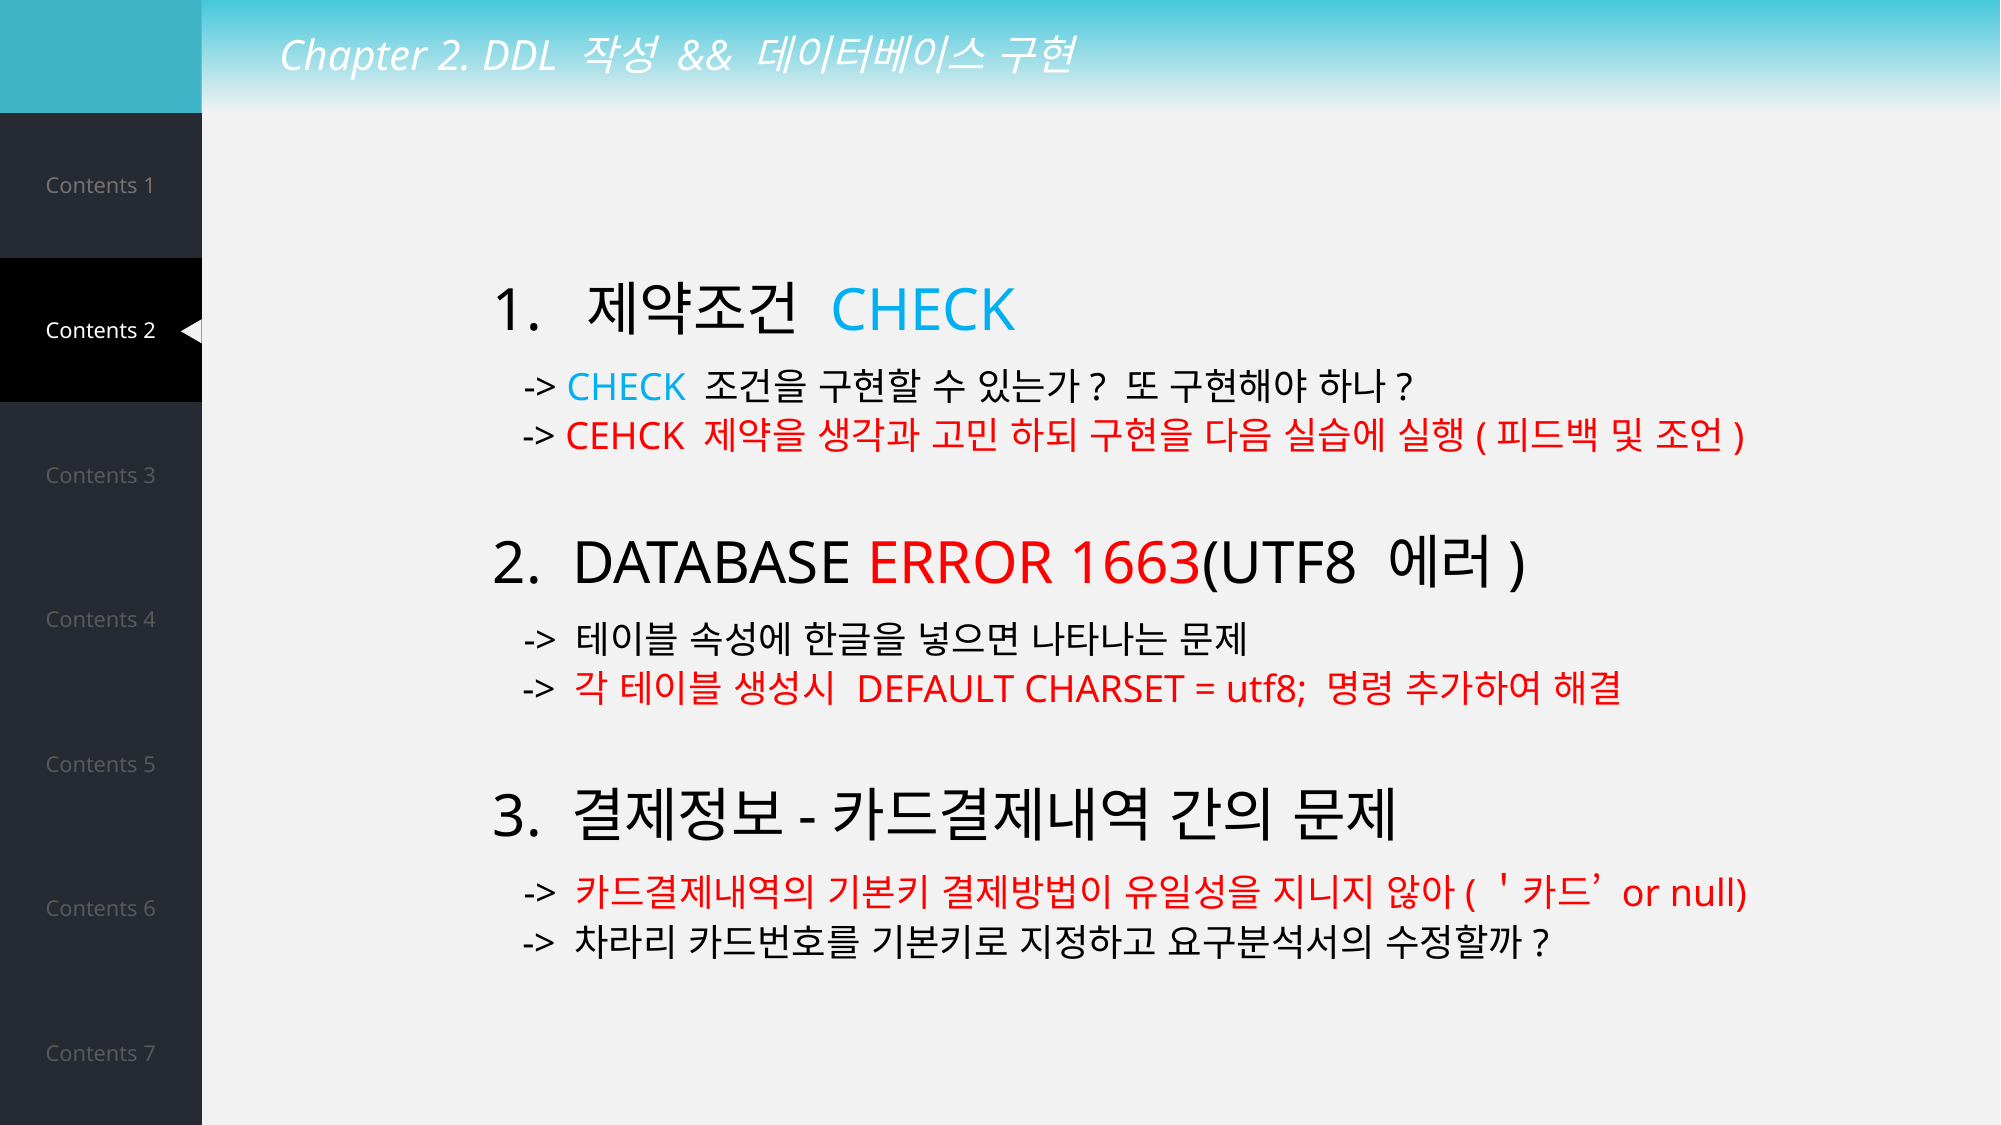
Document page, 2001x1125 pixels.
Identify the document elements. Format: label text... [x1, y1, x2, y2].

table_cell Contents 2 [0, 258, 202, 402]
text_box 2. DATABASE ERROR 1663(UTF8 에러) -> 테이블 속성에 한글을 넣으면 나타나는 문제 -> 각 테이블 생성시 DEFAULT CHARSET = utf8; 명령 추가하여 해결 [478, 518, 1930, 718]
text_box 1. 제약조건 CHECK -> CHECK 조건을 구현할 수 있는가? 또 구현해야 하나? -> CEHCK 제약을 생각과 고민 하되 구현을 다음 실습에 실행(피드백 및 조언) [478, 265, 1930, 465]
table_cell Contents 4 [0, 547, 202, 691]
text_box [0, 0, 203, 114]
table_cell Contents 7 [0, 980, 202, 1125]
text_box Chapter 2. DDL 작성 && 데이터베이스 구현 [264, 21, 1861, 86]
table_cell Contents 6 [0, 836, 202, 980]
text_box 3. 결제정보-카드결제내역 간의 문제 -> 카드결제내역의 기본키 결제방법이 유일성을 지니지 않아(＇카드’ or null) -> 차라리 카드번호를 기본키로 지정하고 요구분석서의 수정할까? [478, 771, 1930, 971]
table_cell Contents 5 [0, 691, 202, 836]
table_cell Contents 3 [0, 402, 202, 547]
text_box [178, 317, 203, 346]
table_header Contents 1 [0, 113, 202, 258]
